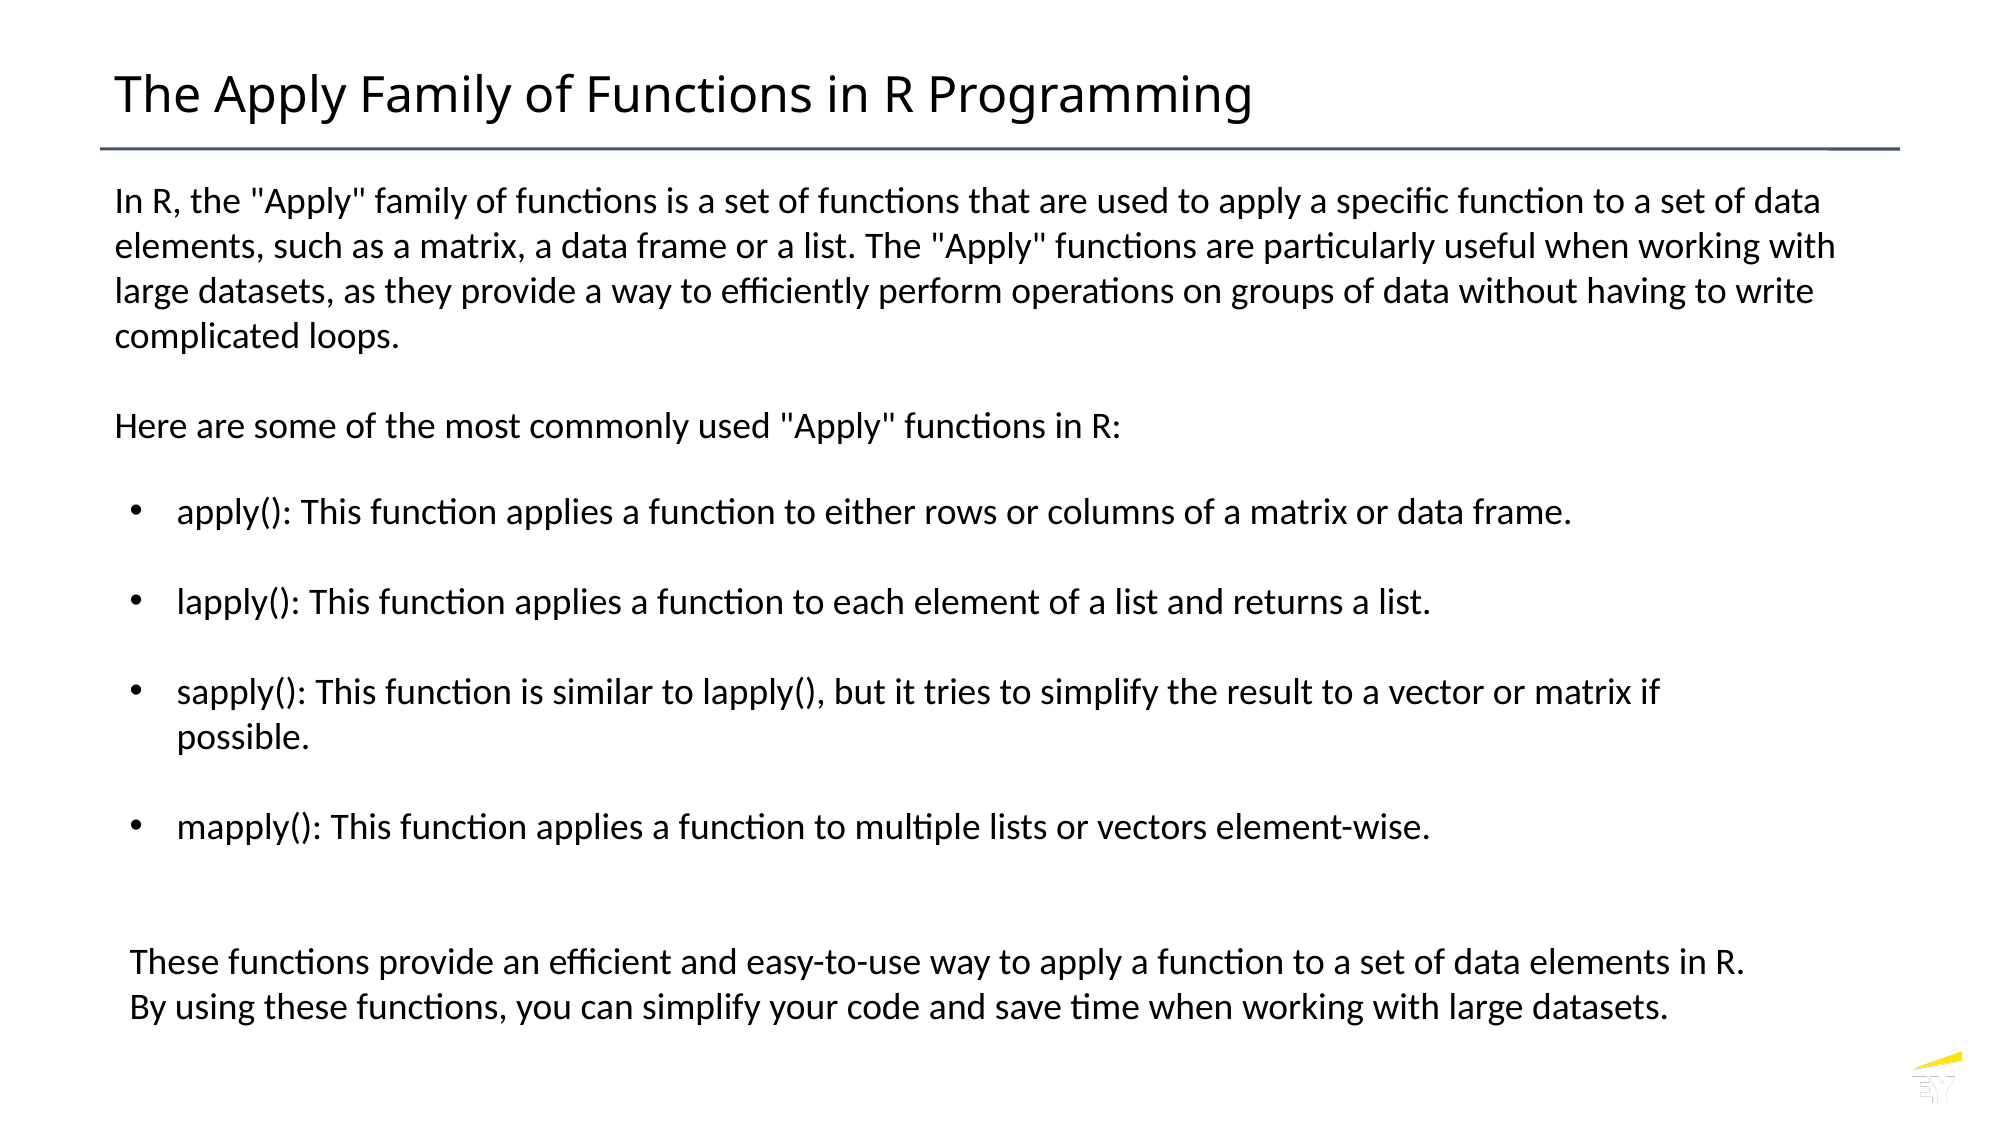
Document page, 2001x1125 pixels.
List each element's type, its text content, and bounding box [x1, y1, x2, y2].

picture [1912, 1051, 1962, 1103]
text_box In R, the "Apply" family of functions is a set of functions that are used to apply a specific function to a set of data elements, such as a matrix, a data frame or a list. The "Apply" functions are particularly useful when working with large datasets, as they provide a way to efficiently perform operations on groups of data without having to write complicated loops. Here are some of the most commonly used "Apply" functions in R: [99, 168, 1900, 454]
title The Apply Family of Functions in R Programming [99, 48, 1900, 146]
text_box apply(): This function applies a function to either rows or columns of a matrix or data frame. lapply(): This function applies a function to each element of a list and returns a list. sapply(): This function is similar to lapply(), but it tries to simplify the result to a vector or matrix if possible. mapply(): This function applies a function to multiple lists or vectors element-wise. These functions provide an efficient and easy-to-use way to apply a function to a set of data elements in R. By using these functions, you can simplify your code and save time when working with large datasets. [114, 479, 1807, 1035]
